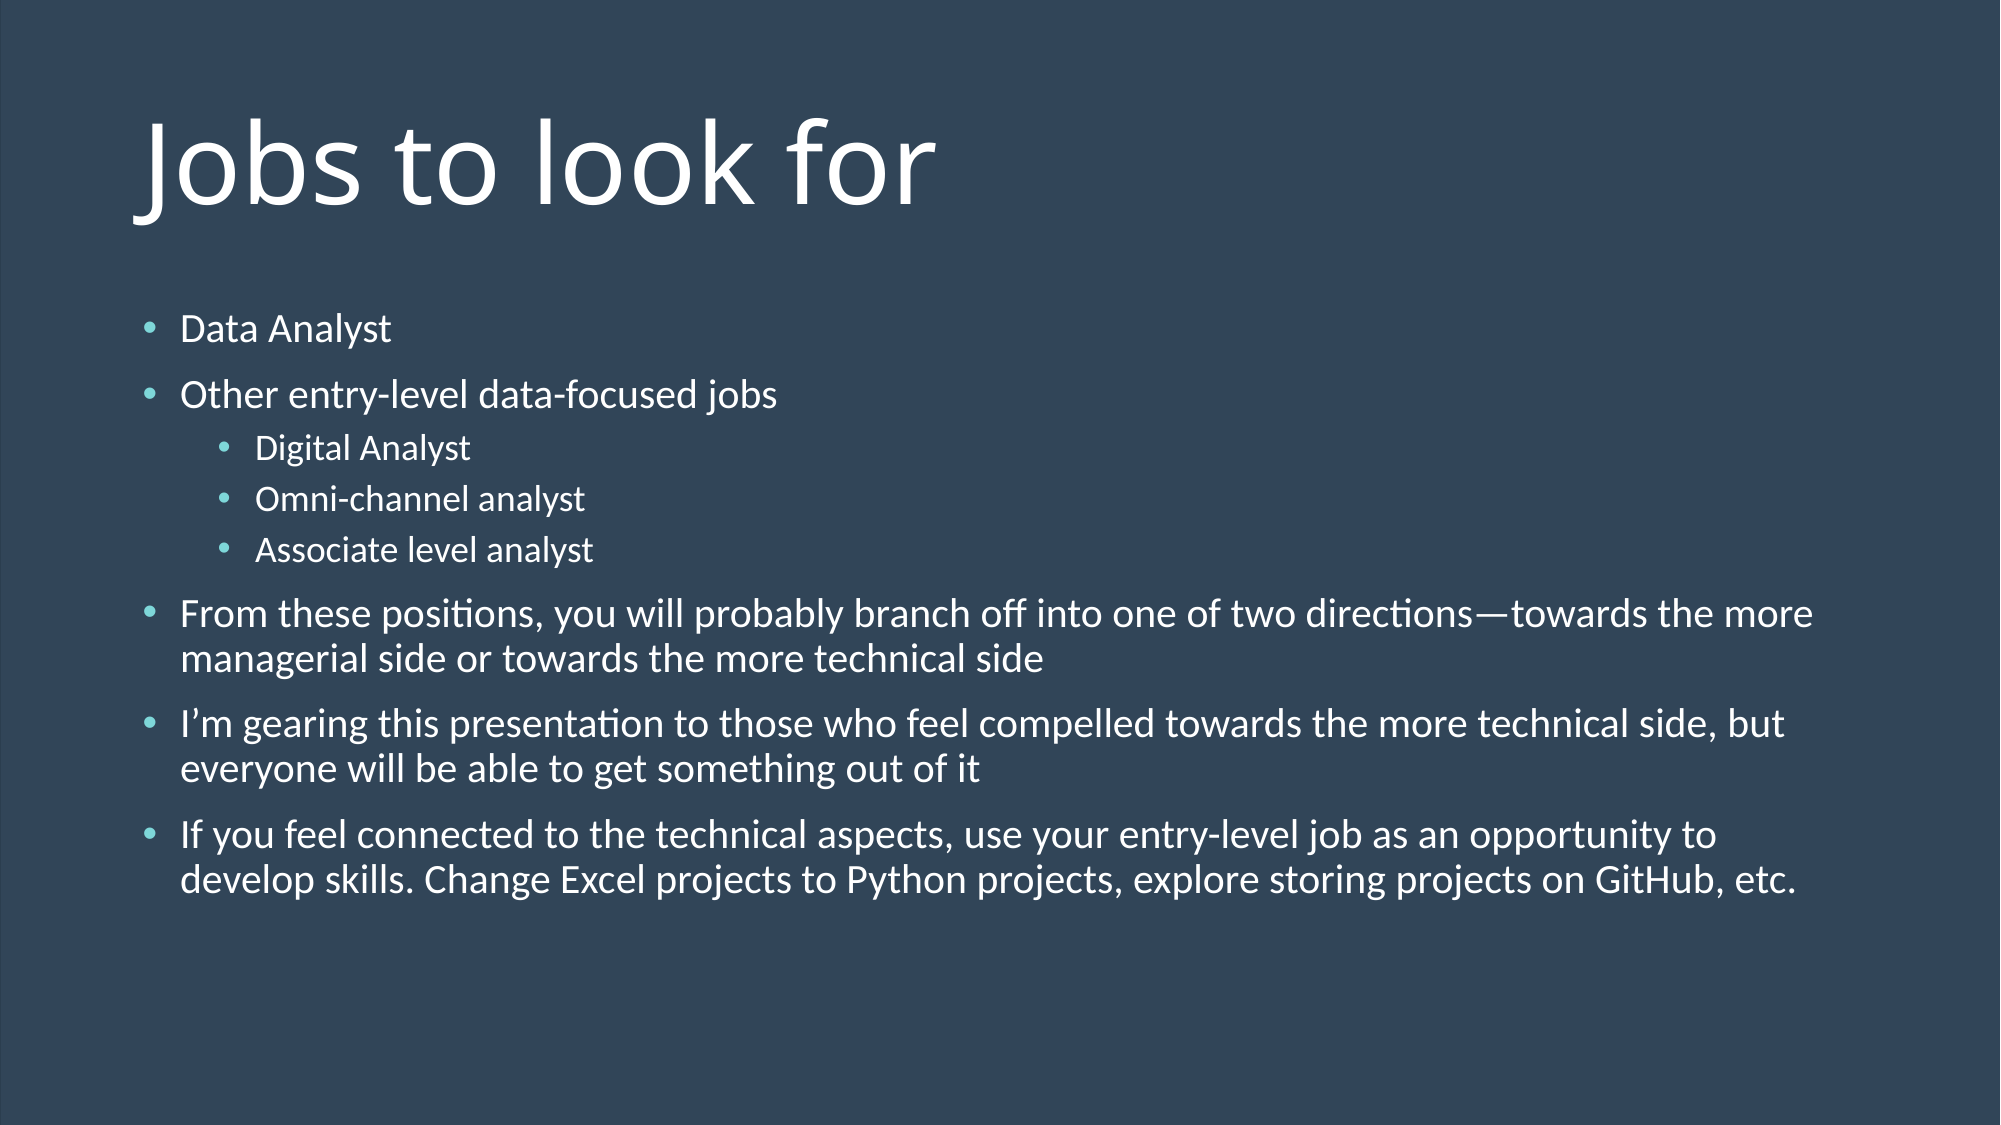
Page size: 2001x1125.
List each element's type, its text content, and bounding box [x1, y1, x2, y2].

list Data Analyst Other entry-level data-focused jobs Digital Analyst Omni-channel analyst Associate level analyst From these positions, you will probably branch off into one of two directions—towards the more managerial side or towards the more technical side I’m gearing this presentation to those who feel compelled towards the more technical side, but everyone will be able to get something out of it If you feel connected to the technical aspects, use your entry-level job as an opportunity to develop skills. Change Excel projects to Python projects, explore storing projects on GitHub, etc. [127, 299, 1873, 1014]
title Jobs to look for [127, 59, 1873, 278]
